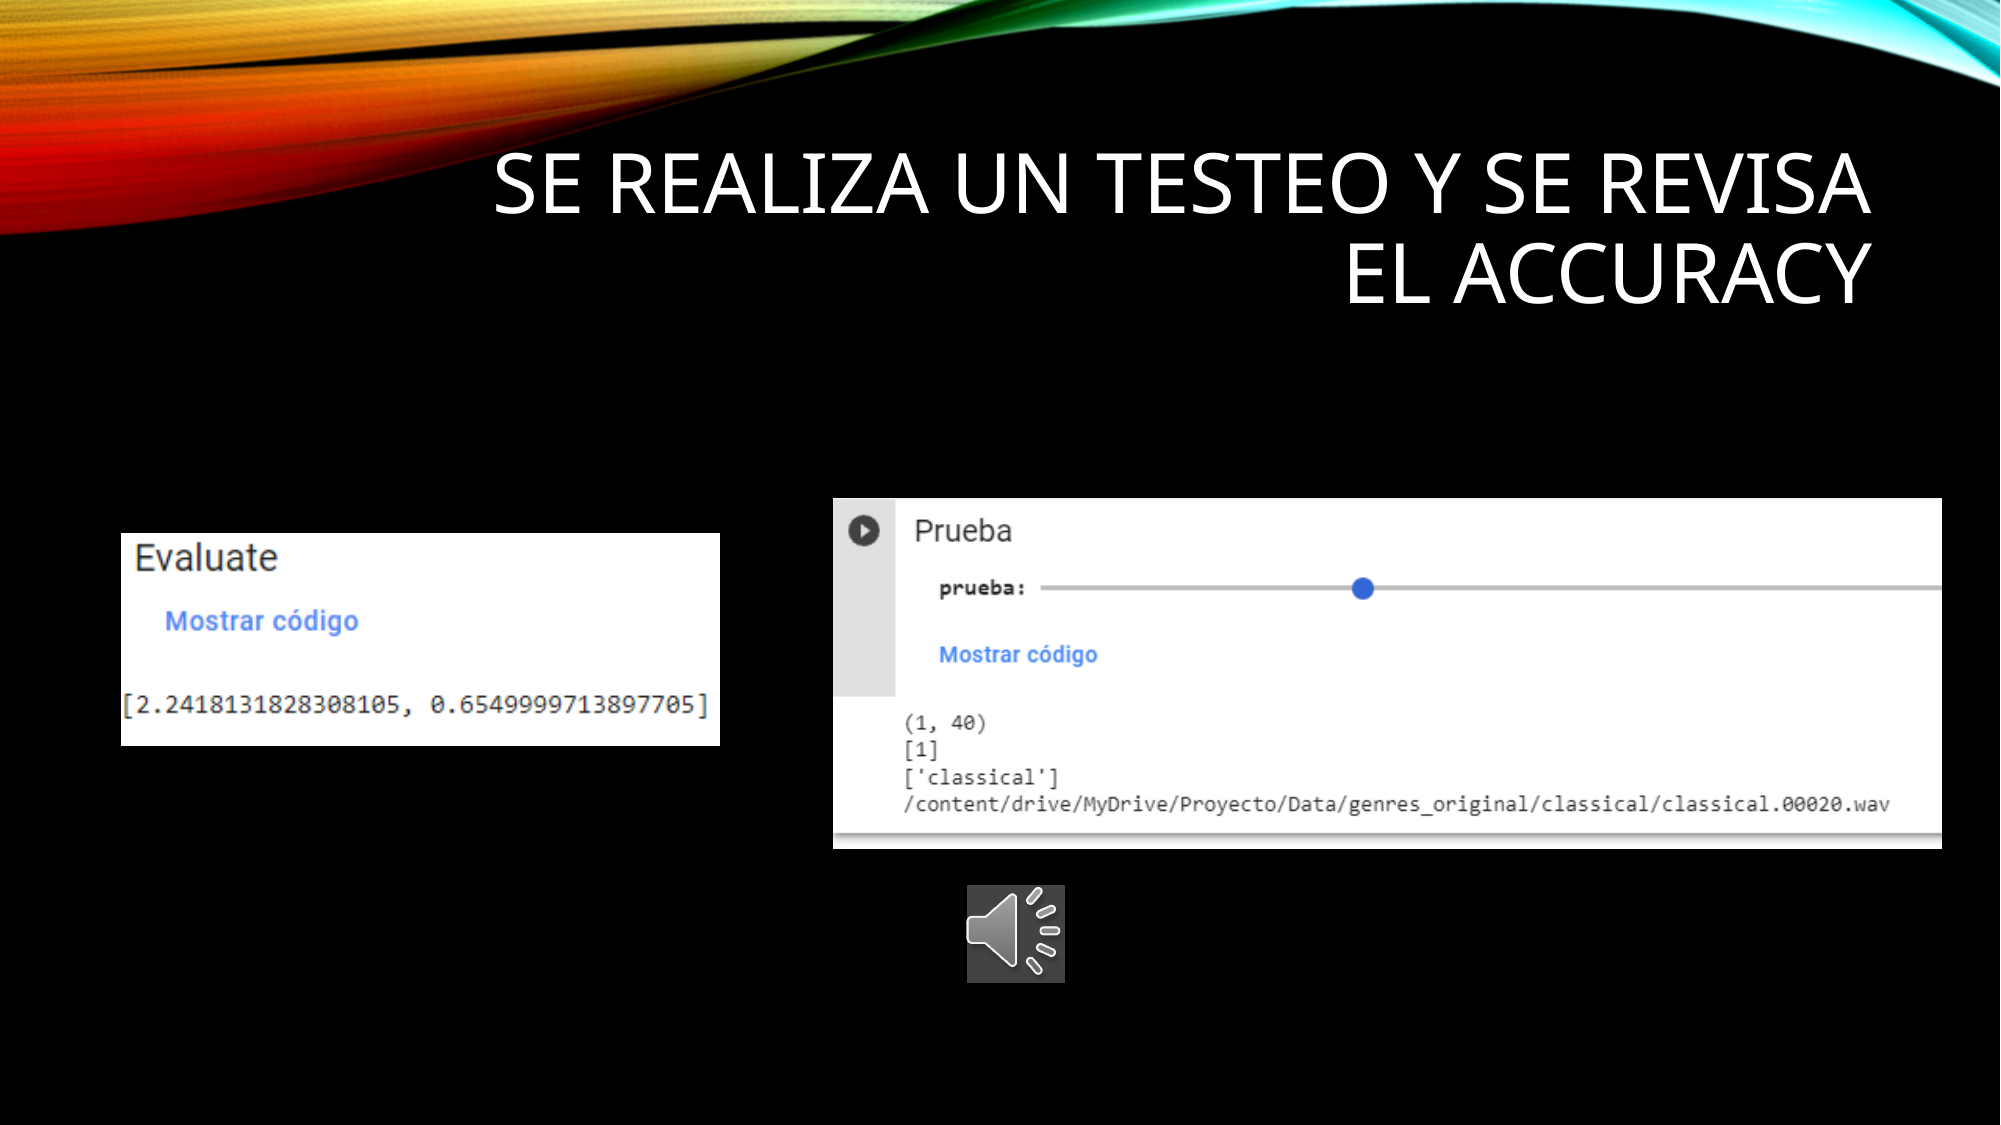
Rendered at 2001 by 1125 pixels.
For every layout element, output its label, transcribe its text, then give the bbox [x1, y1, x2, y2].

picture [833, 498, 1942, 849]
picture [121, 533, 721, 746]
picture [965, 883, 1067, 985]
title SE REALIZA UN TESTEO Y SE REVISA EL ACCURACY [474, 125, 1888, 338]
picture [0, 0, 2000, 237]
